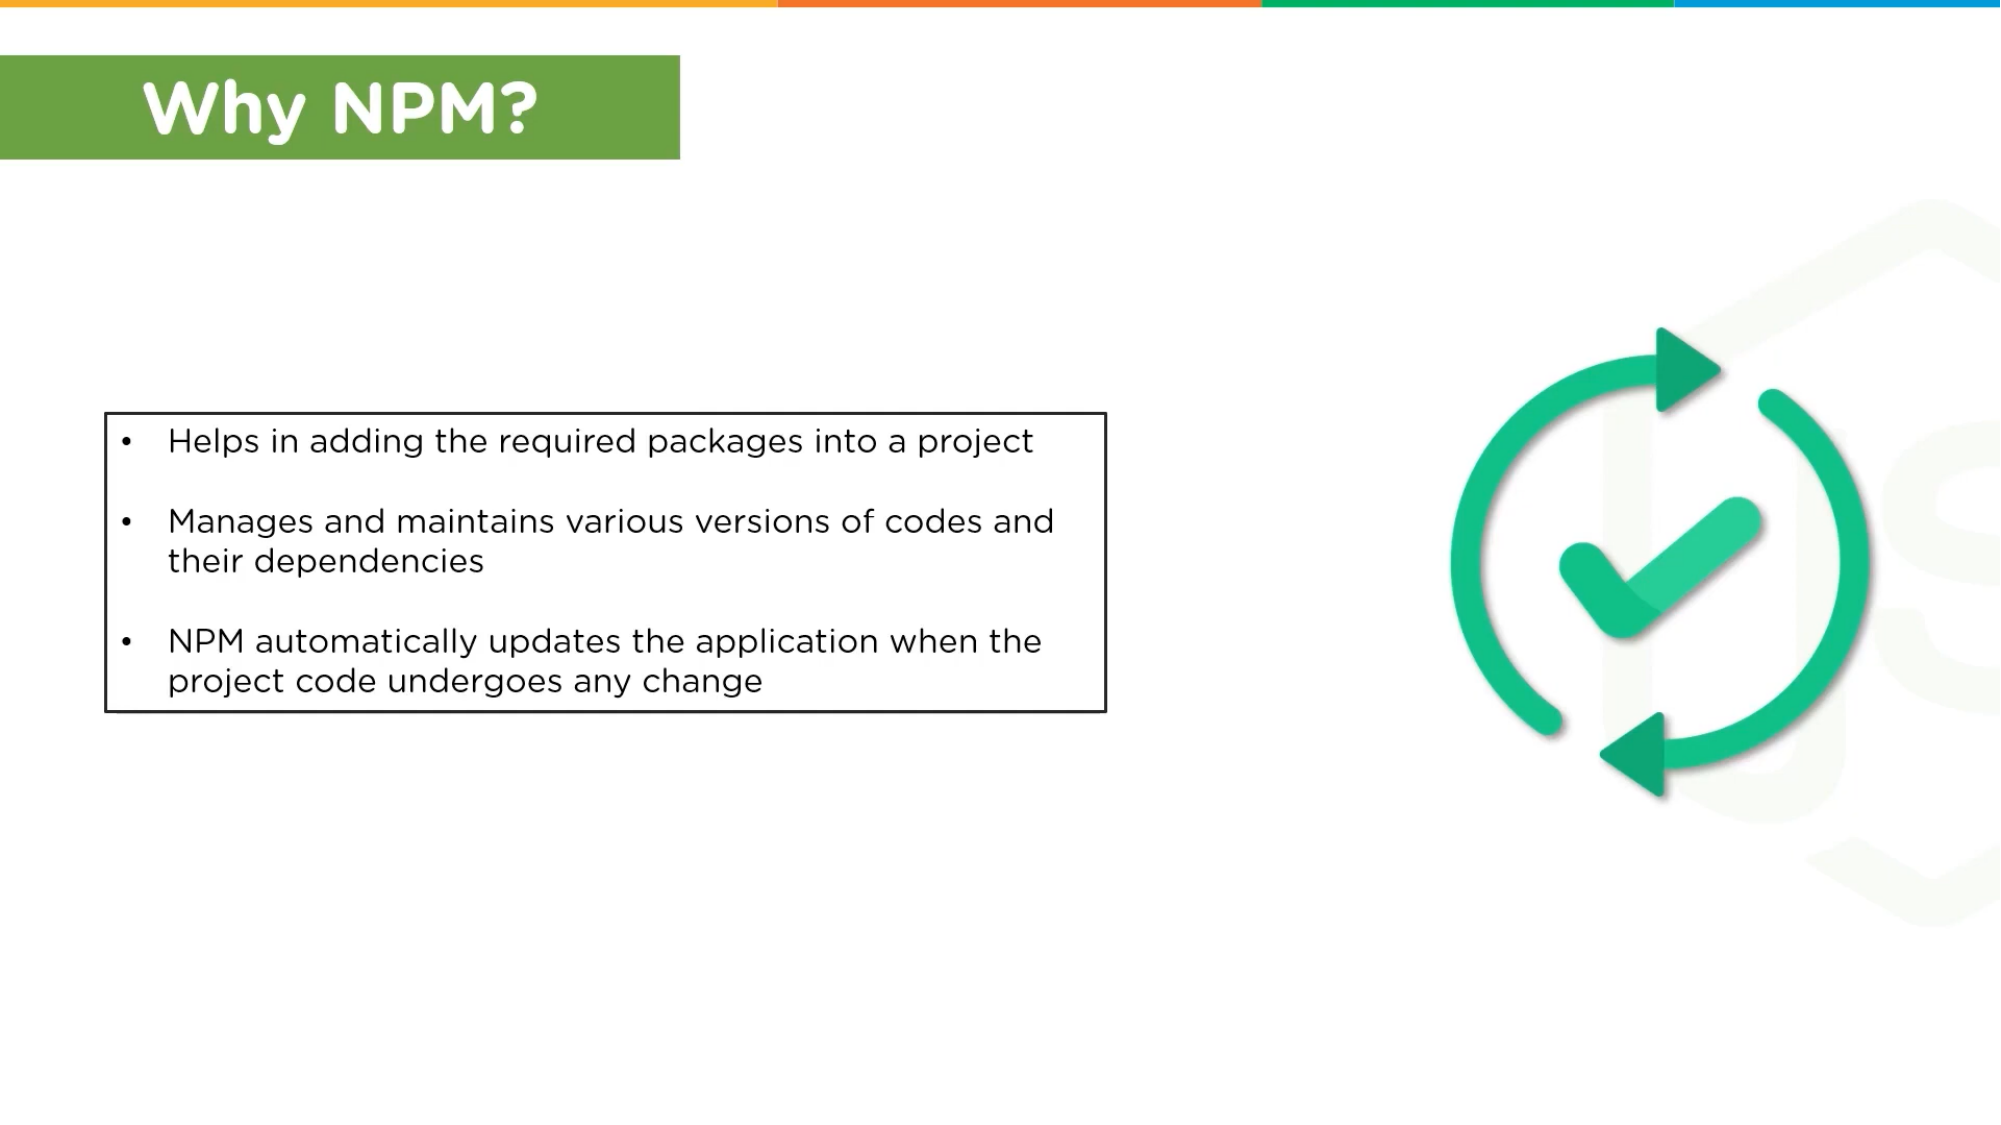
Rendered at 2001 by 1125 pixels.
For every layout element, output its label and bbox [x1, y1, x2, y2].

picture [0, 0, 2000, 969]
